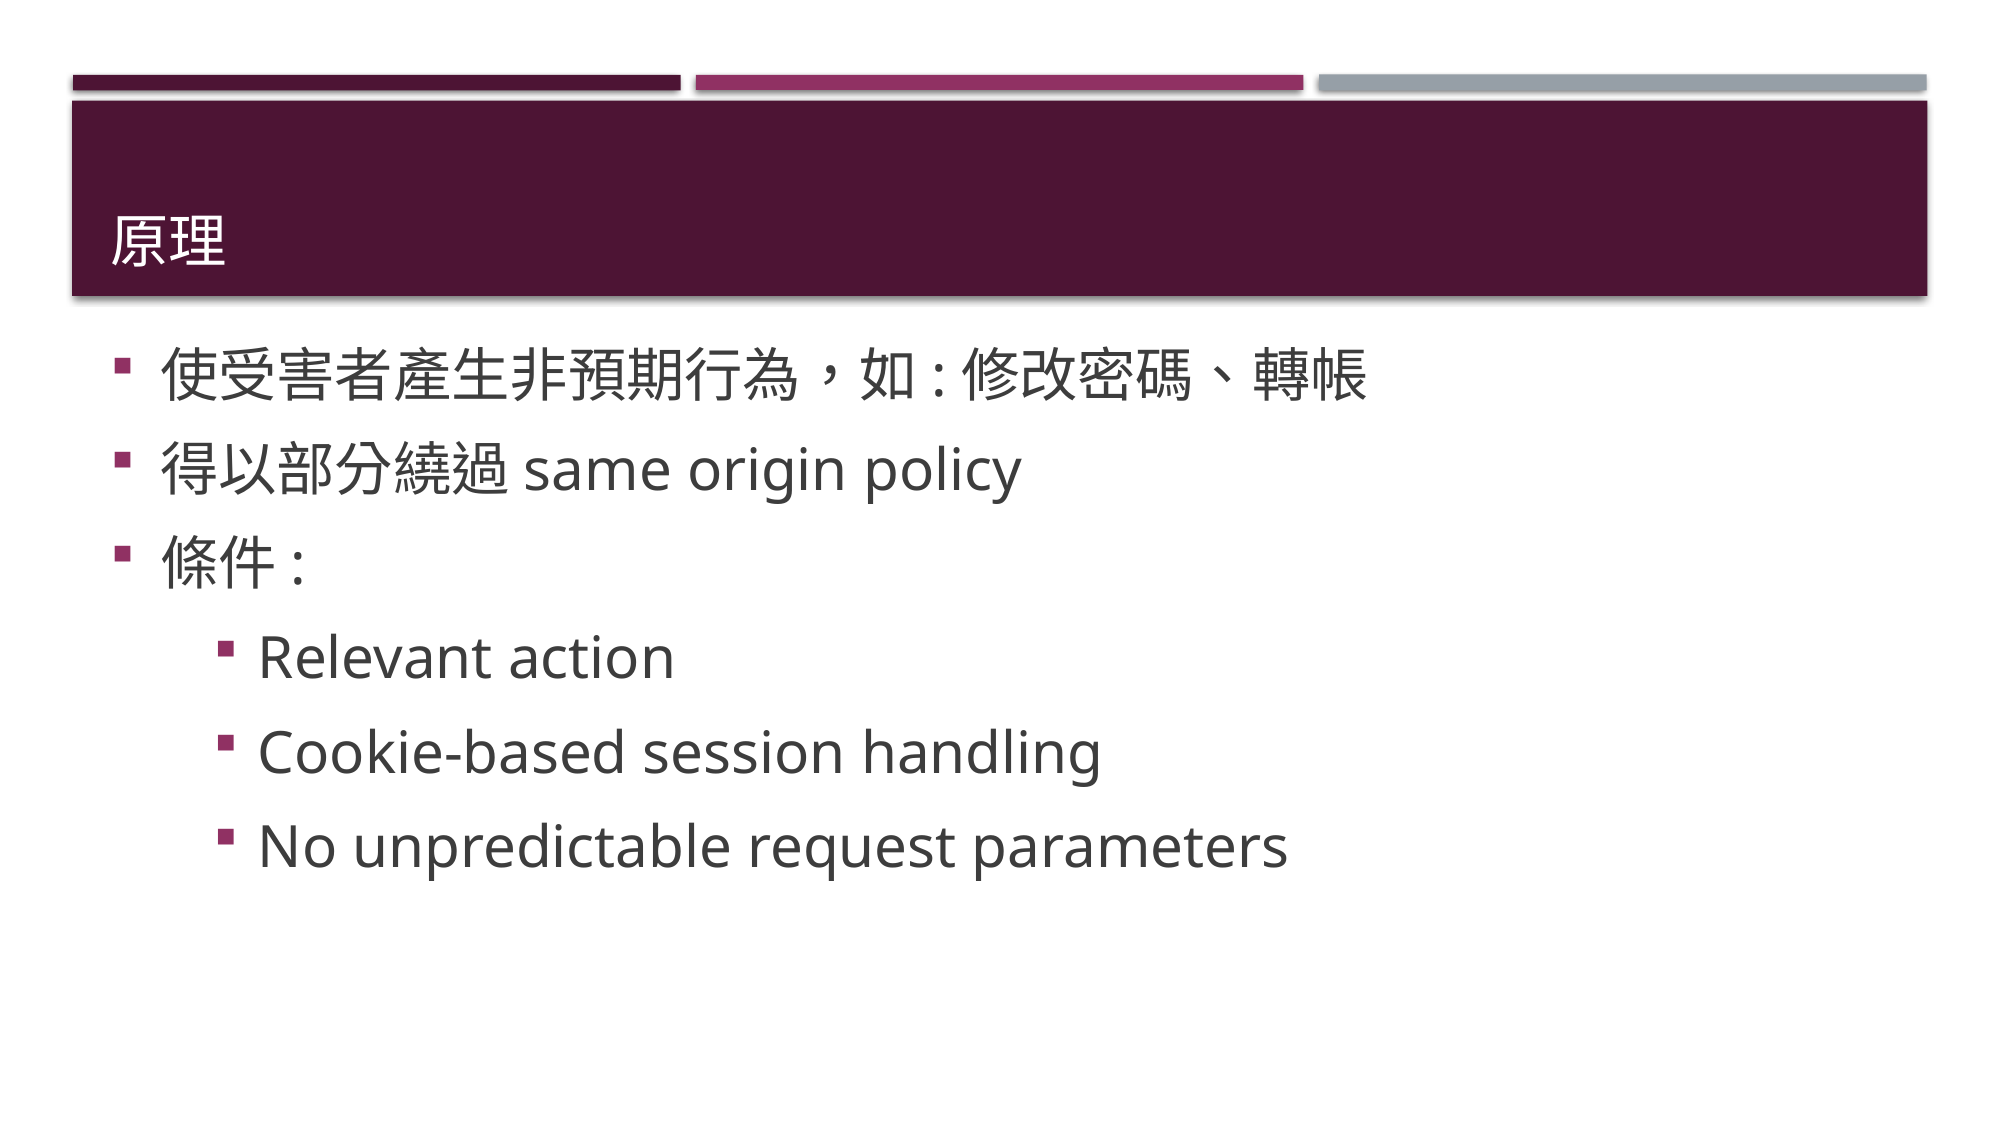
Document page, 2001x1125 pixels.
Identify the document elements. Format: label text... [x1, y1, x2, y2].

title 原理 [95, 115, 1905, 282]
list 使受害者產生非預期行為，如:修改密碼、轉帳 得以部分繞過same origin policy 條件: Relevant action Cookie-based session handling No unpredictable request parameters [95, 357, 1905, 962]
